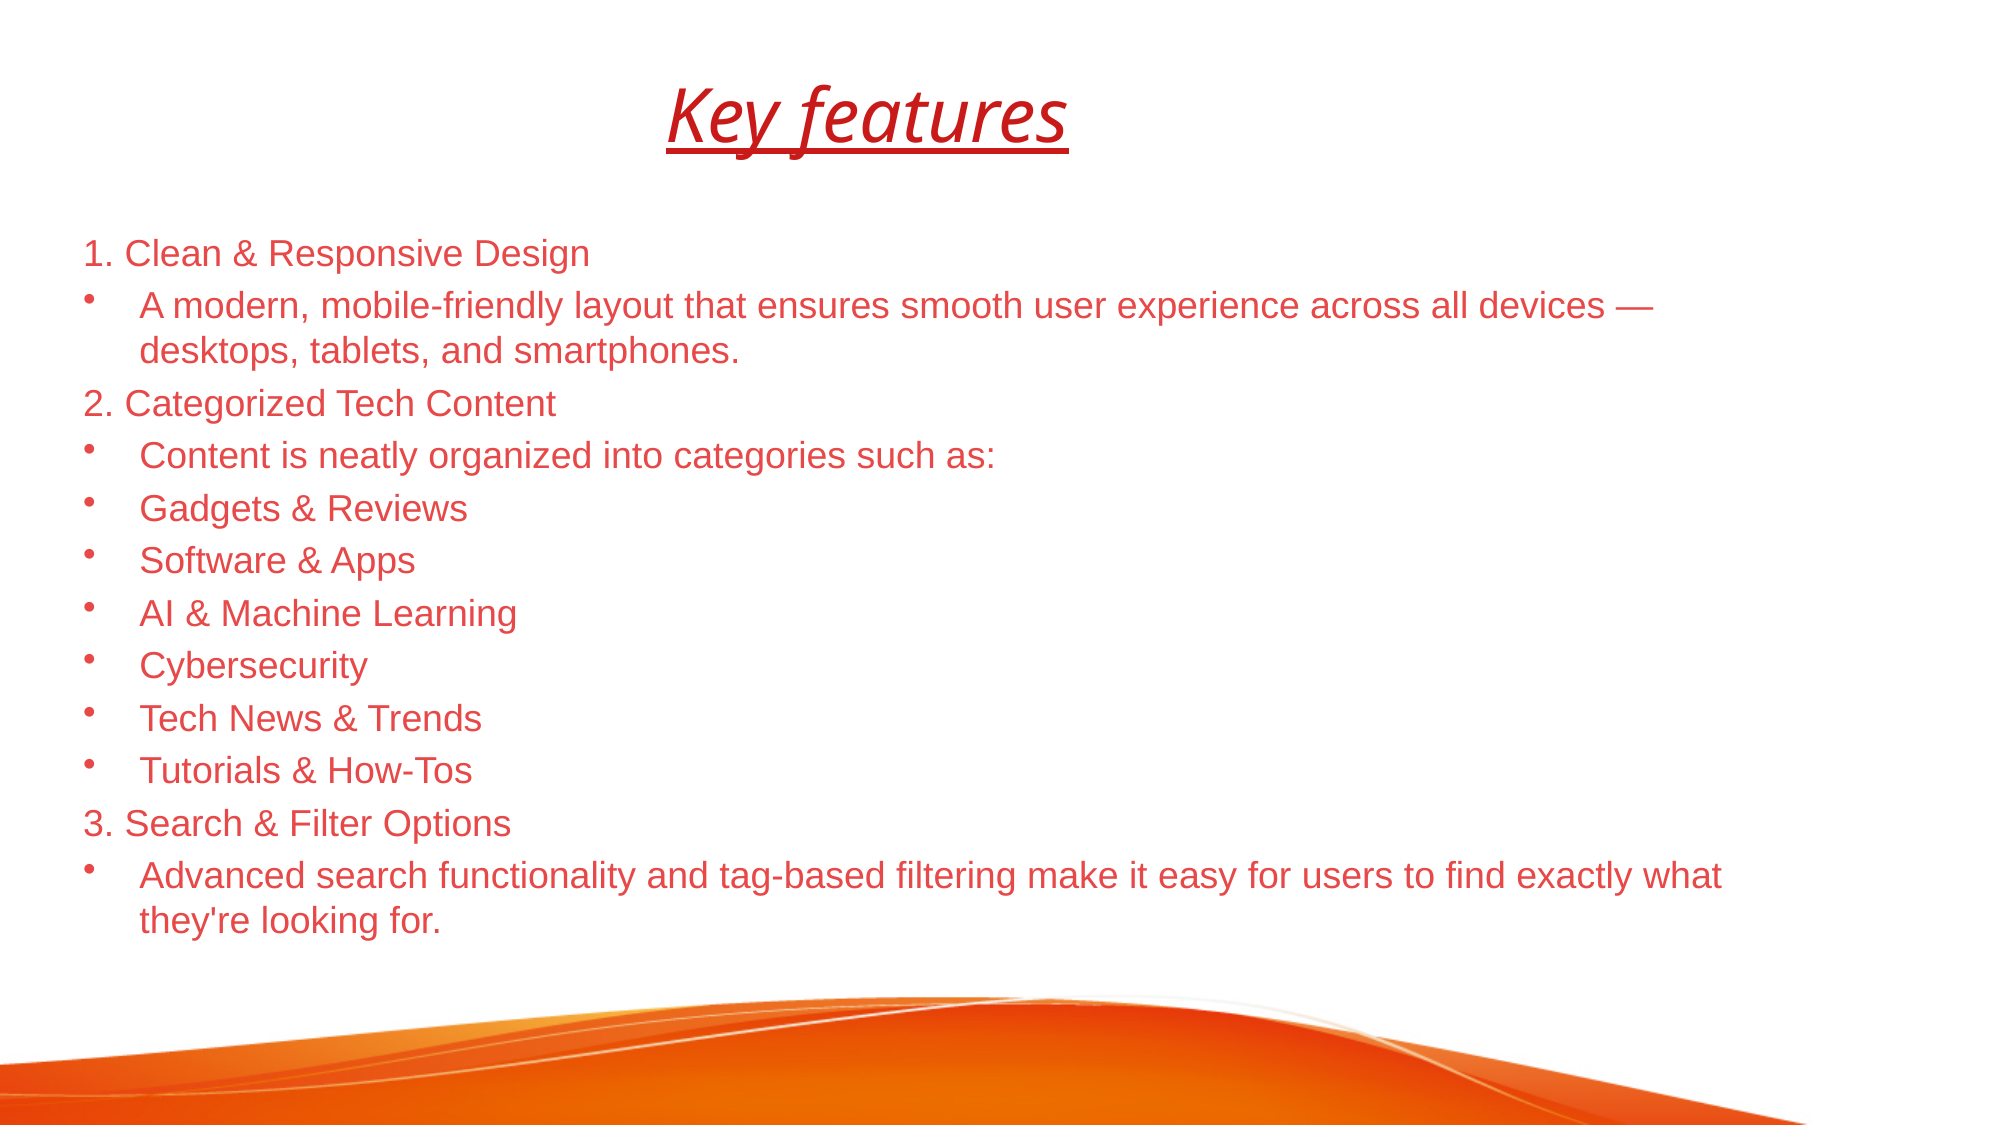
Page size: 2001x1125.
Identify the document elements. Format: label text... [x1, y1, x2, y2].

list 1. Clean & Responsive Design A modern, mobile-friendly layout that ensures smooth user experience across all devices — desktops, tablets, and smartphones. 2. Categorized Tech Content Content is neatly organized into categories such as: Gadgets & Reviews Software & Apps AI & Machine Learning Cybersecurity Tech News & Trends Tutorials & How-Tos 3. Search & Filter Options Advanced search functionality and tag-based filtering make it easy for users to find exactly what they're looking for. [68, 221, 1794, 992]
title Key features [381, 3, 1572, 221]
picture [0, 0, 2000, 1125]
